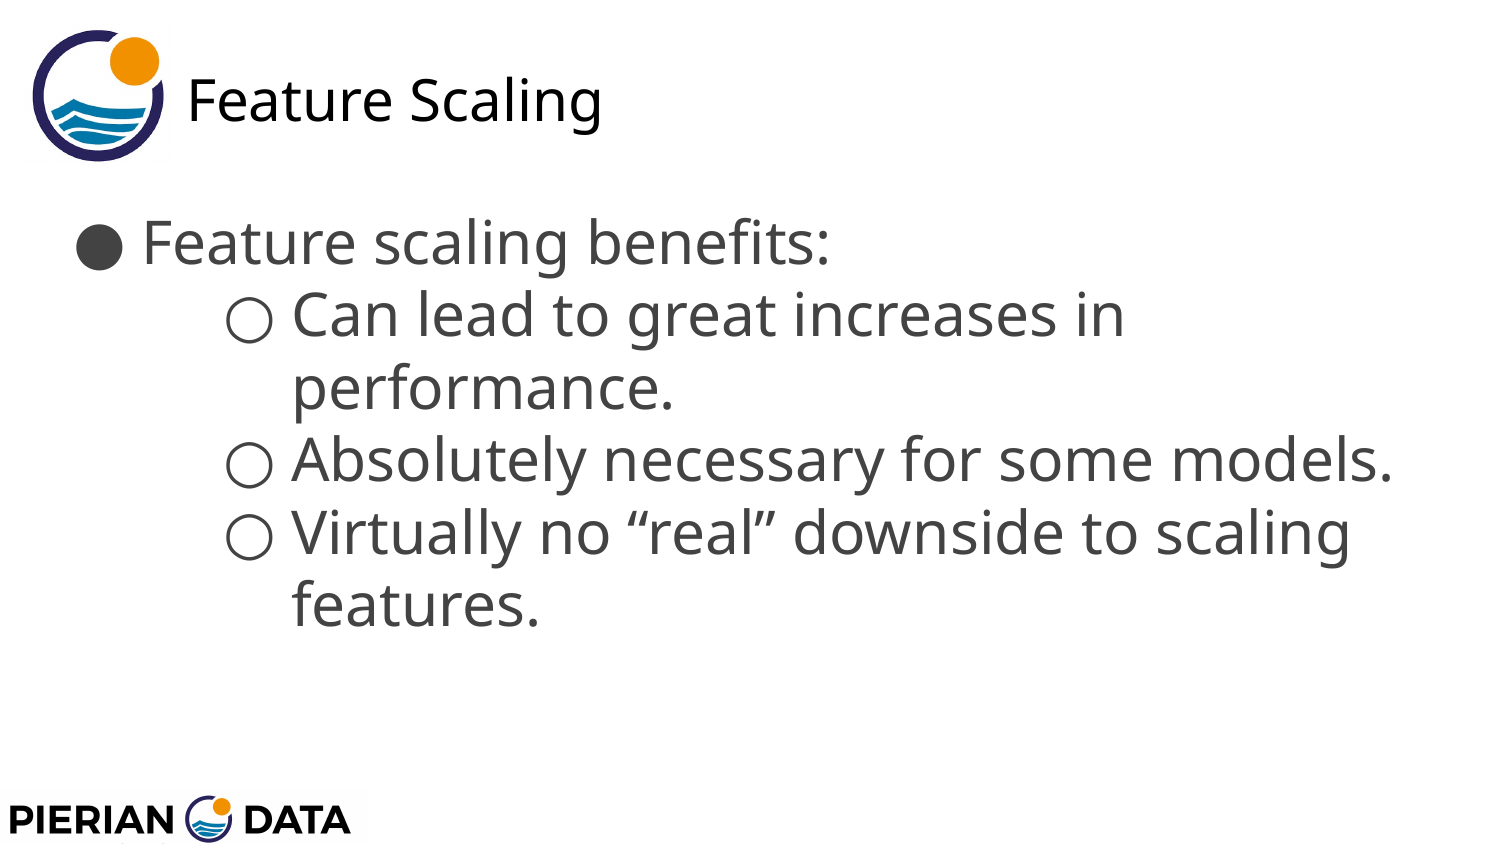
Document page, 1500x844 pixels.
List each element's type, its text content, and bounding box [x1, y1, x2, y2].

picture [24, 24, 172, 167]
picture [0, 787, 368, 844]
title Feature Scaling [176, 48, 1449, 143]
list Feature scaling benefits: Can lead to great increases in performance. Absolutely necessary for some models. Virtually no “real” downside to scaling features. [51, 189, 1476, 750]
